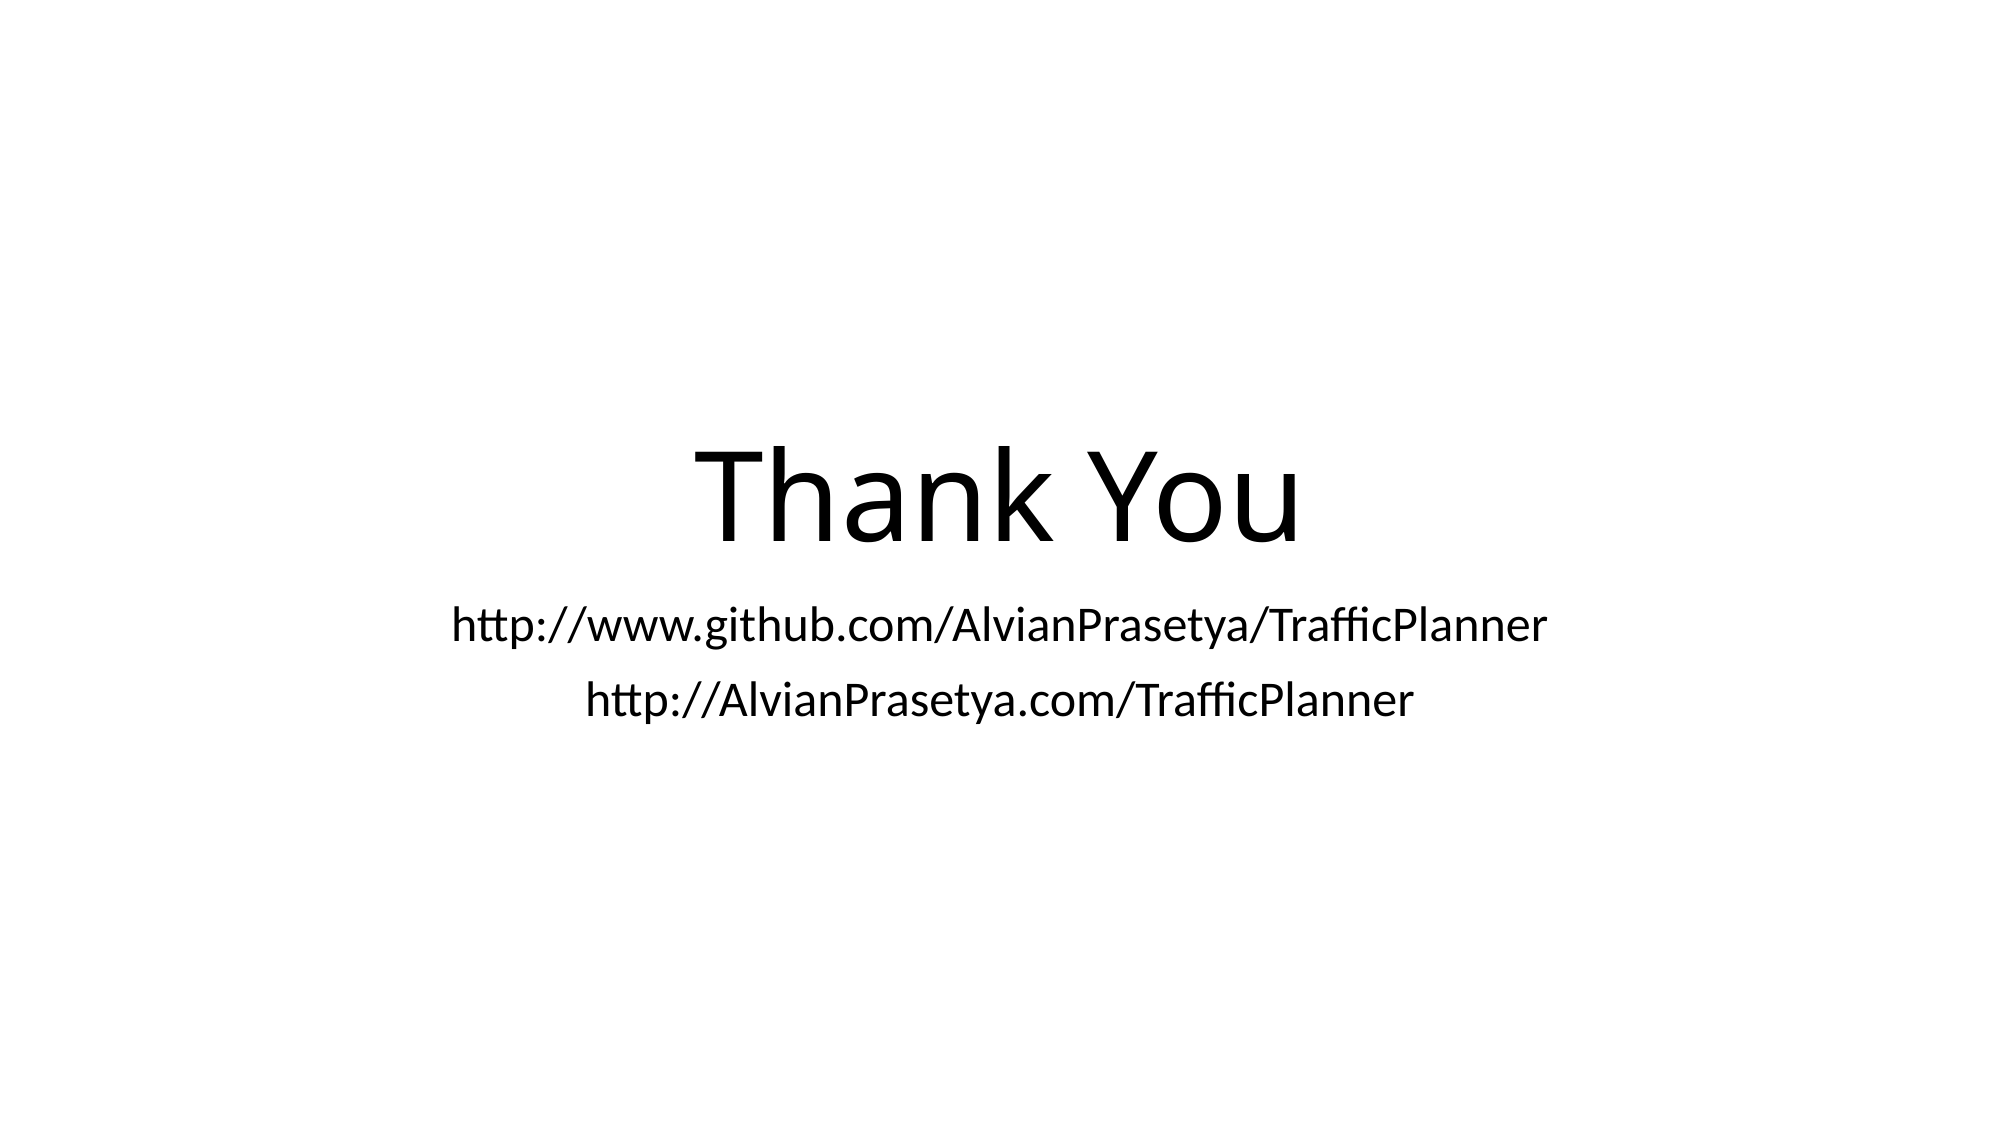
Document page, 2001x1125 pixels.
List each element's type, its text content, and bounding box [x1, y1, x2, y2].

subtitle http://www.github.com/AlvianPrasetya/TrafficPlanner http://AlvianPrasetya.com/TrafficPlanner [249, 590, 1750, 863]
title Thank You [249, 184, 1750, 576]
